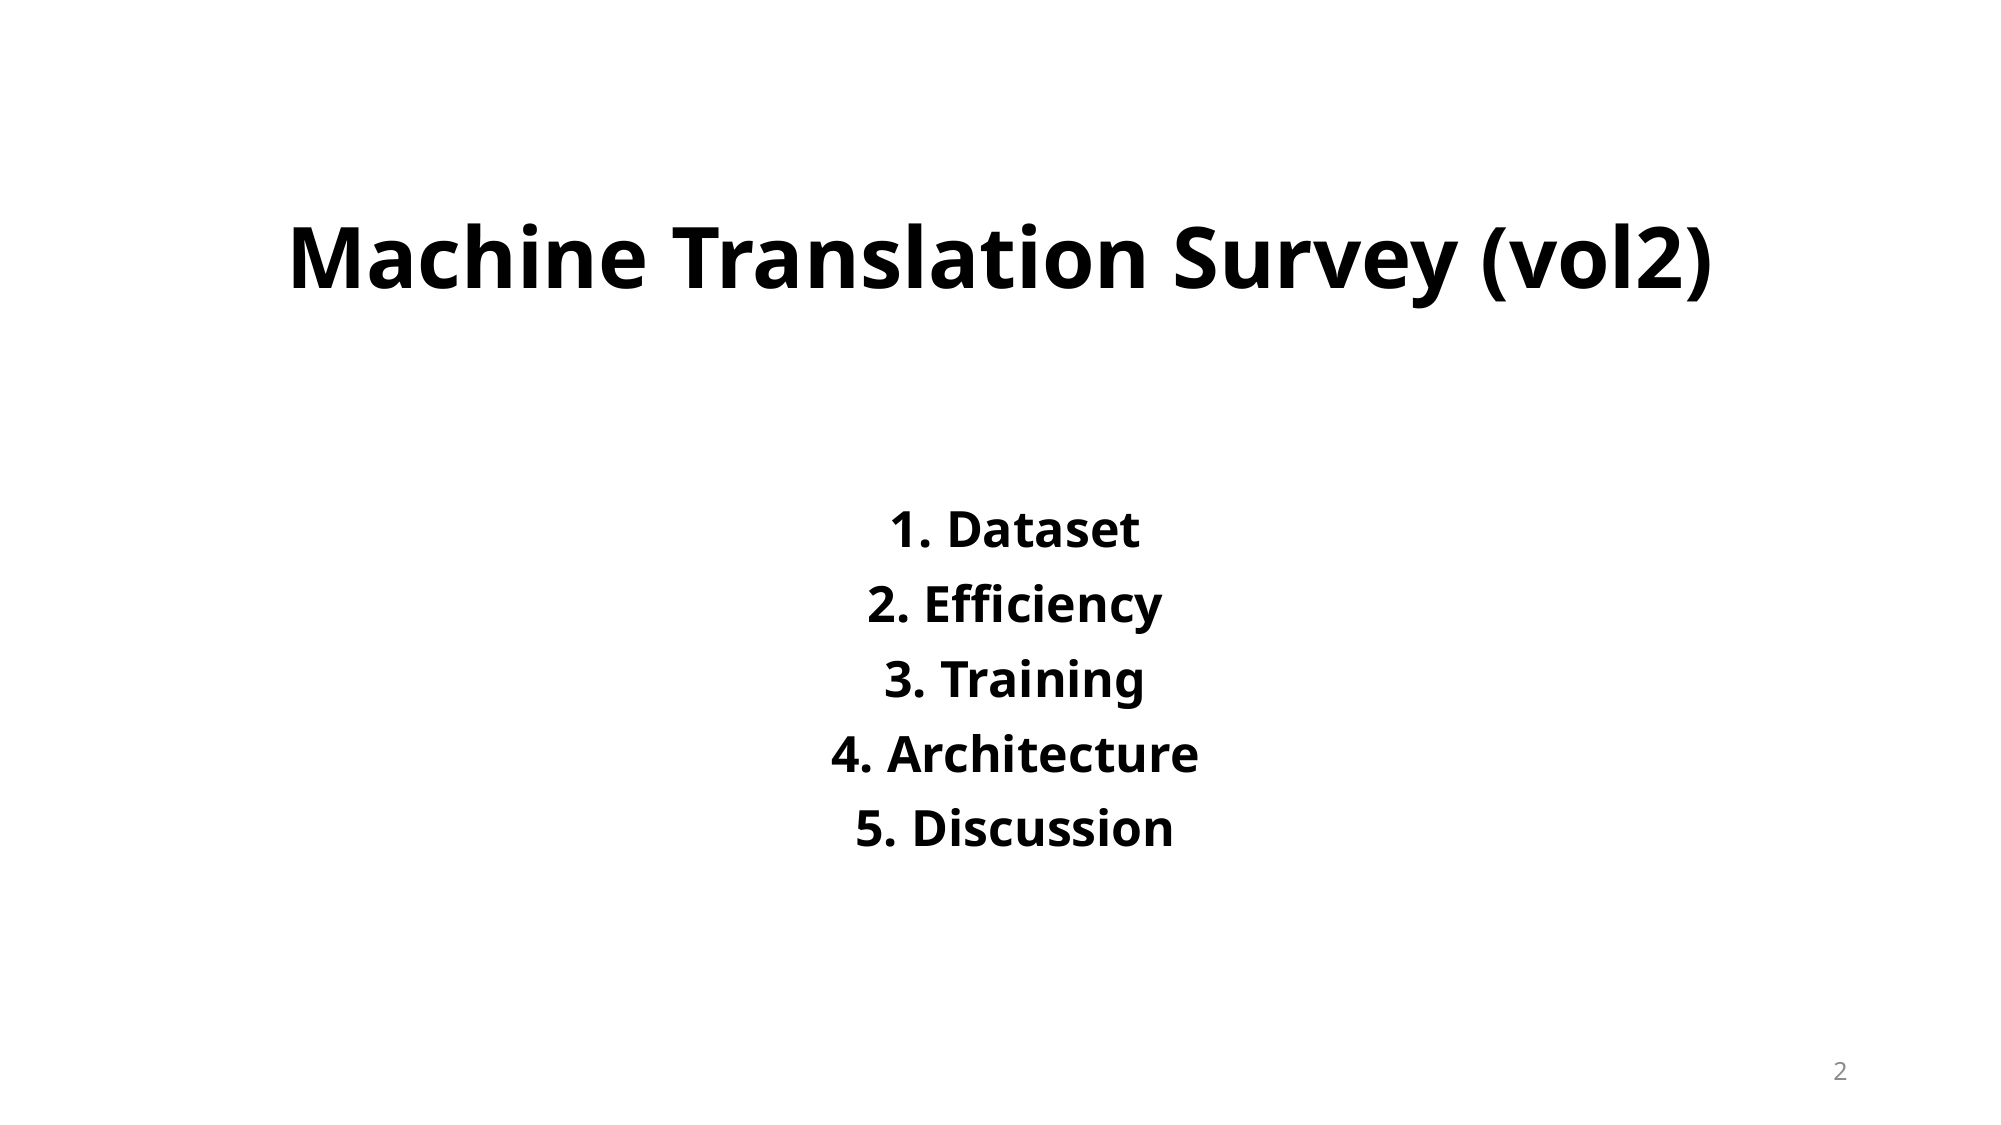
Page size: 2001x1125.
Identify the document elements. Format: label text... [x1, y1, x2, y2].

subtitle Dataset Efficiency Training Architecture Discussion [265, 416, 1766, 892]
slide_number 2 [1412, 1042, 1863, 1103]
title Machine Translation Survey (vol2) [249, 143, 1750, 315]
